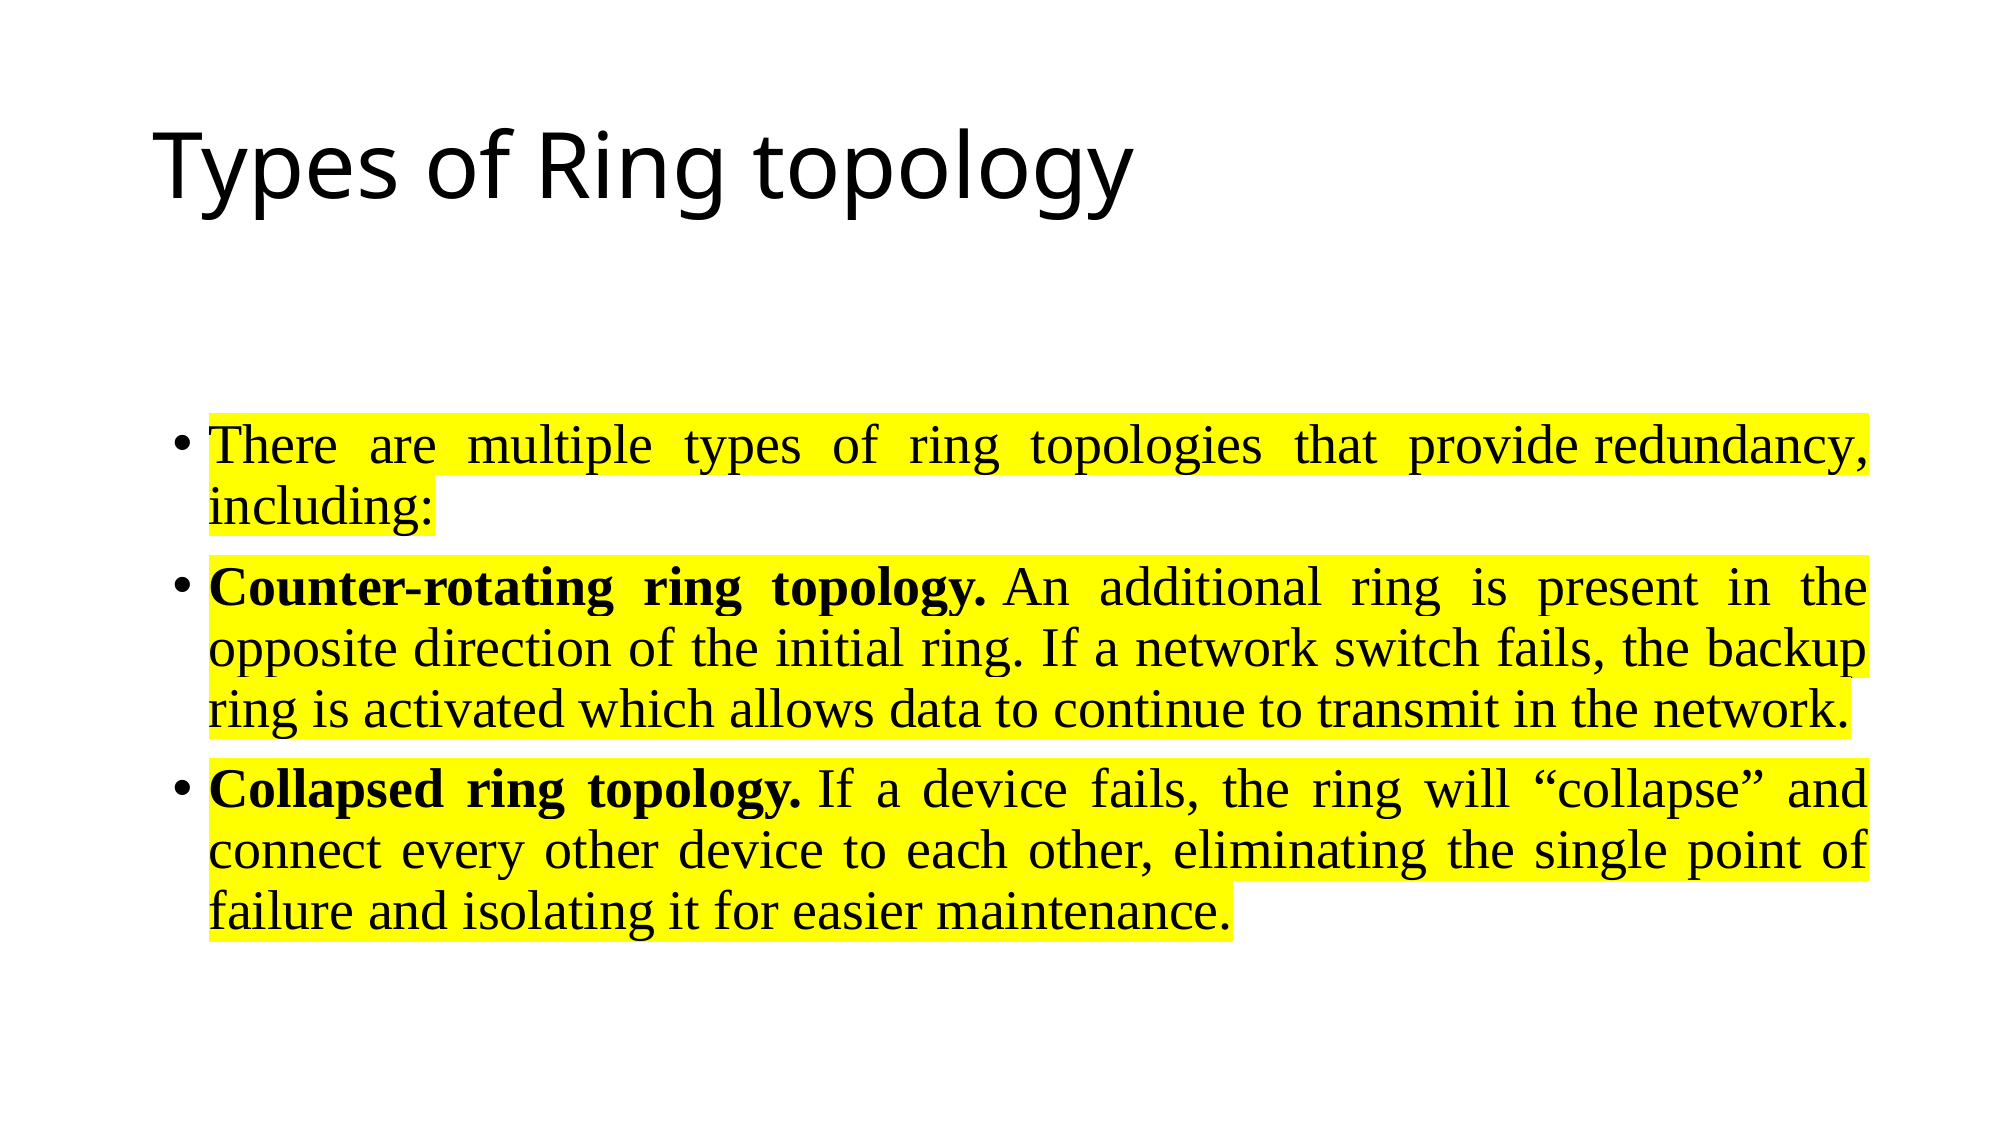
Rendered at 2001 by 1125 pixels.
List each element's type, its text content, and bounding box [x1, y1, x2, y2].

title Types of Ring topology [137, 59, 1863, 278]
list There are multiple types of ring topologies that provide redundancy, including: Counter-rotating ring topology. An additional ring is present in the opposite direction of the initial ring. If a network switch fails, the backup ring is activated which allows data to continue to transmit in the network. Collapsed ring topology. If a device fails, the ring will “collapse” and connect every other device to each other, eliminating the single point of failure and isolating it for easier maintenance. [157, 407, 1885, 989]
